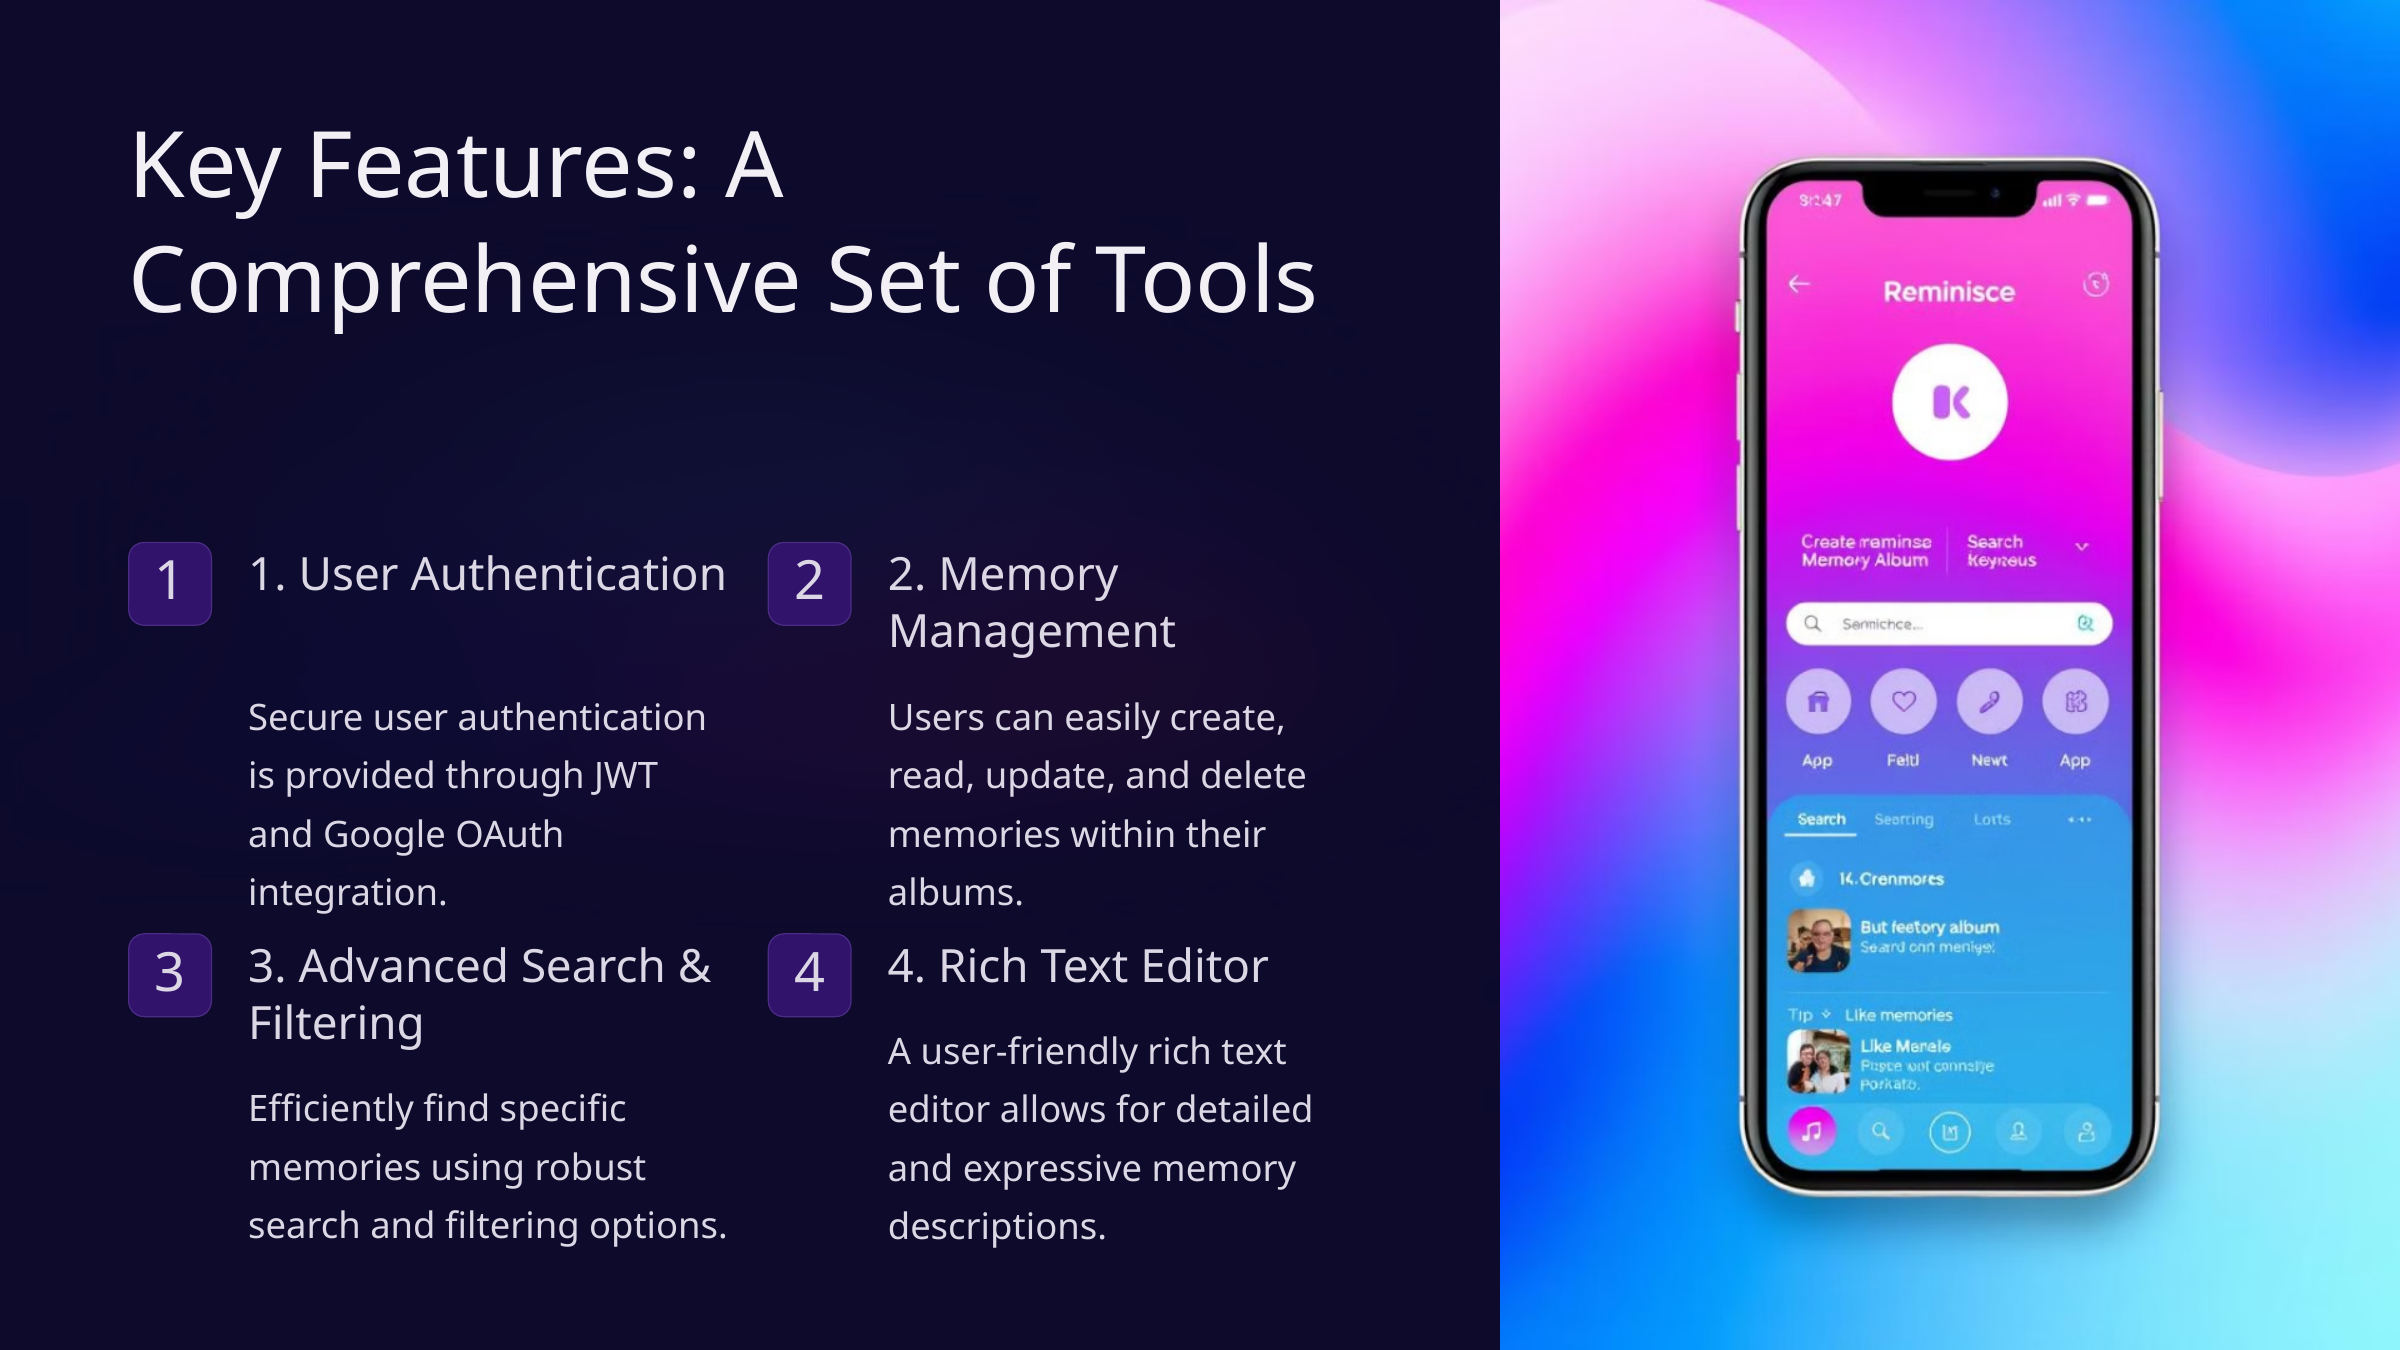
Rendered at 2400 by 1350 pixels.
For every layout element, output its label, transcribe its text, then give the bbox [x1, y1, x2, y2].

text_box 2 [793, 556, 826, 612]
text_box [128, 933, 212, 1017]
text_box 1 [160, 556, 180, 612]
text_box Users can easily create, read, update, and delete memories within their albums. [887, 679, 1372, 856]
picture [1499, 0, 2400, 1350]
text_box 3. Advanced Search & Filtering [248, 933, 732, 1049]
text_box 3 [154, 947, 186, 1003]
text_box [768, 933, 852, 1017]
text_box [768, 542, 852, 626]
text_box Key Features: A Comprehensive Set of Tools [128, 101, 1372, 446]
text_box Secure user authentication is provided through JWT and Google OAuth integration. [248, 679, 732, 856]
text_box A user-friendly rich text editor allows for detailed and expressive memory descriptions. [887, 1013, 1372, 1249]
text_box 2. Memory Management [887, 542, 1372, 658]
text_box 1. User Authentication [248, 542, 732, 658]
text_box 4 [791, 947, 828, 1003]
text_box 4. Rich Text Editor [887, 933, 1348, 992]
text_box Efficiently find specific memories using robust search and filtering options. [248, 1070, 732, 1248]
text_box [128, 542, 212, 626]
